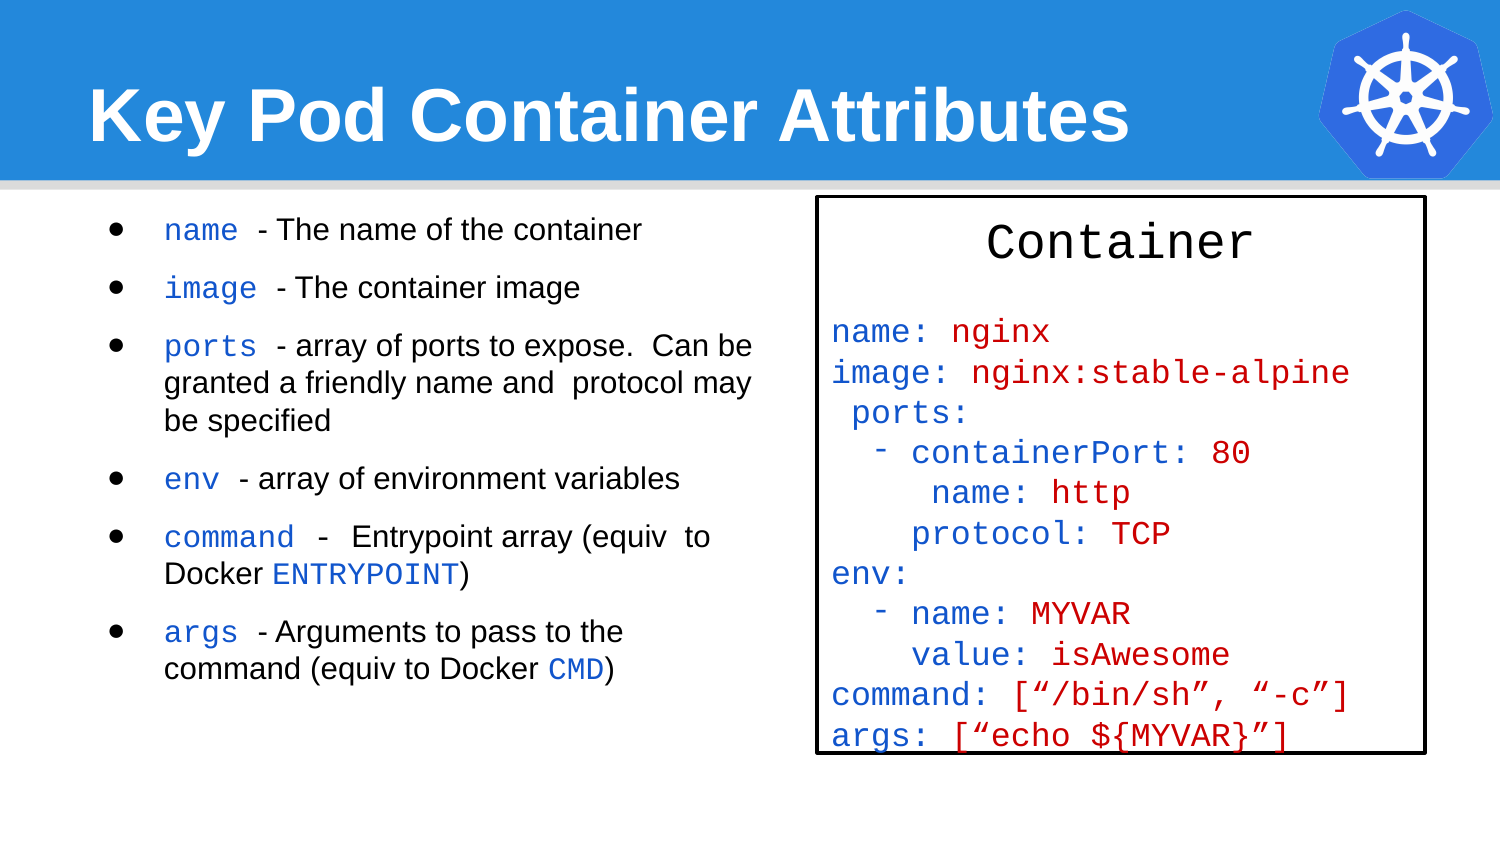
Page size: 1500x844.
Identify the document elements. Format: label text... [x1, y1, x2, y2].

text_box Container name: nginx image: nginx:stable-alpine ports: containerPort: 80 name: http protocol: TCP env: name: MYVAR value: isAwesome command: [“/bin/sh”, “-c”] args: [“echo ${MYVAR}”] [817, 196, 1426, 753]
title Key Pod Container Attributes [86, 64, 1136, 208]
text_box name - The name of the container image - The container image ports - array of ports to expose. Can be granted a friendly name and protocol may be specified env - array of environment variables command - Entrypoint array (equiv to Docker ENTRYPOINT) args - Arguments to pass to the command (equiv to Docker CMD) [101, 186, 784, 686]
picture [1318, 7, 1494, 182]
